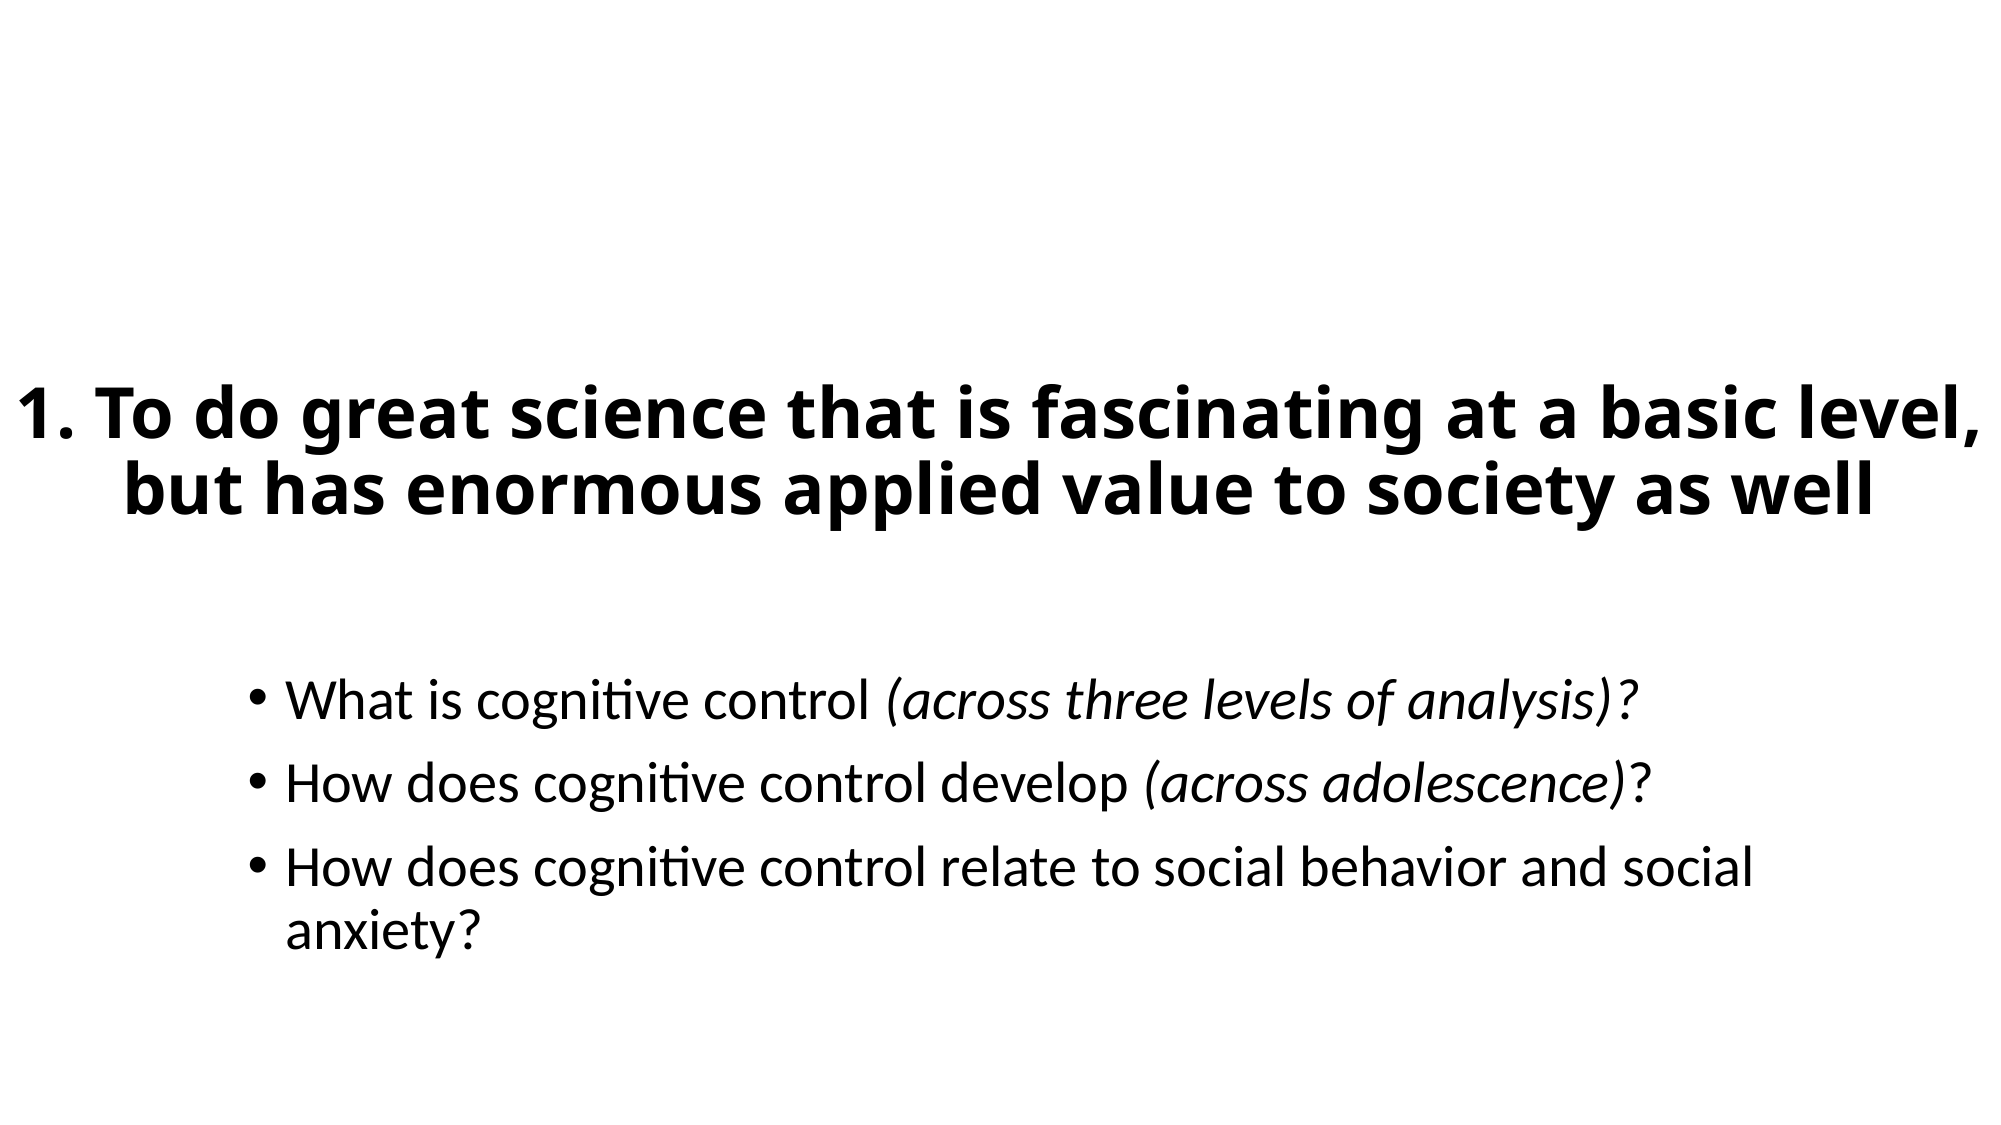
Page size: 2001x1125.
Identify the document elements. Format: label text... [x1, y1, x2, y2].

list What is cognitive control (across three levels of analysis)? How does cognitive control develop (across adolescence)? How does cognitive control relate to social behavior and social anxiety? [232, 570, 1958, 1125]
title 1. To do great science that is fascinating at a basic level, but has enormous applied value to society as well [0, 345, 2000, 563]
